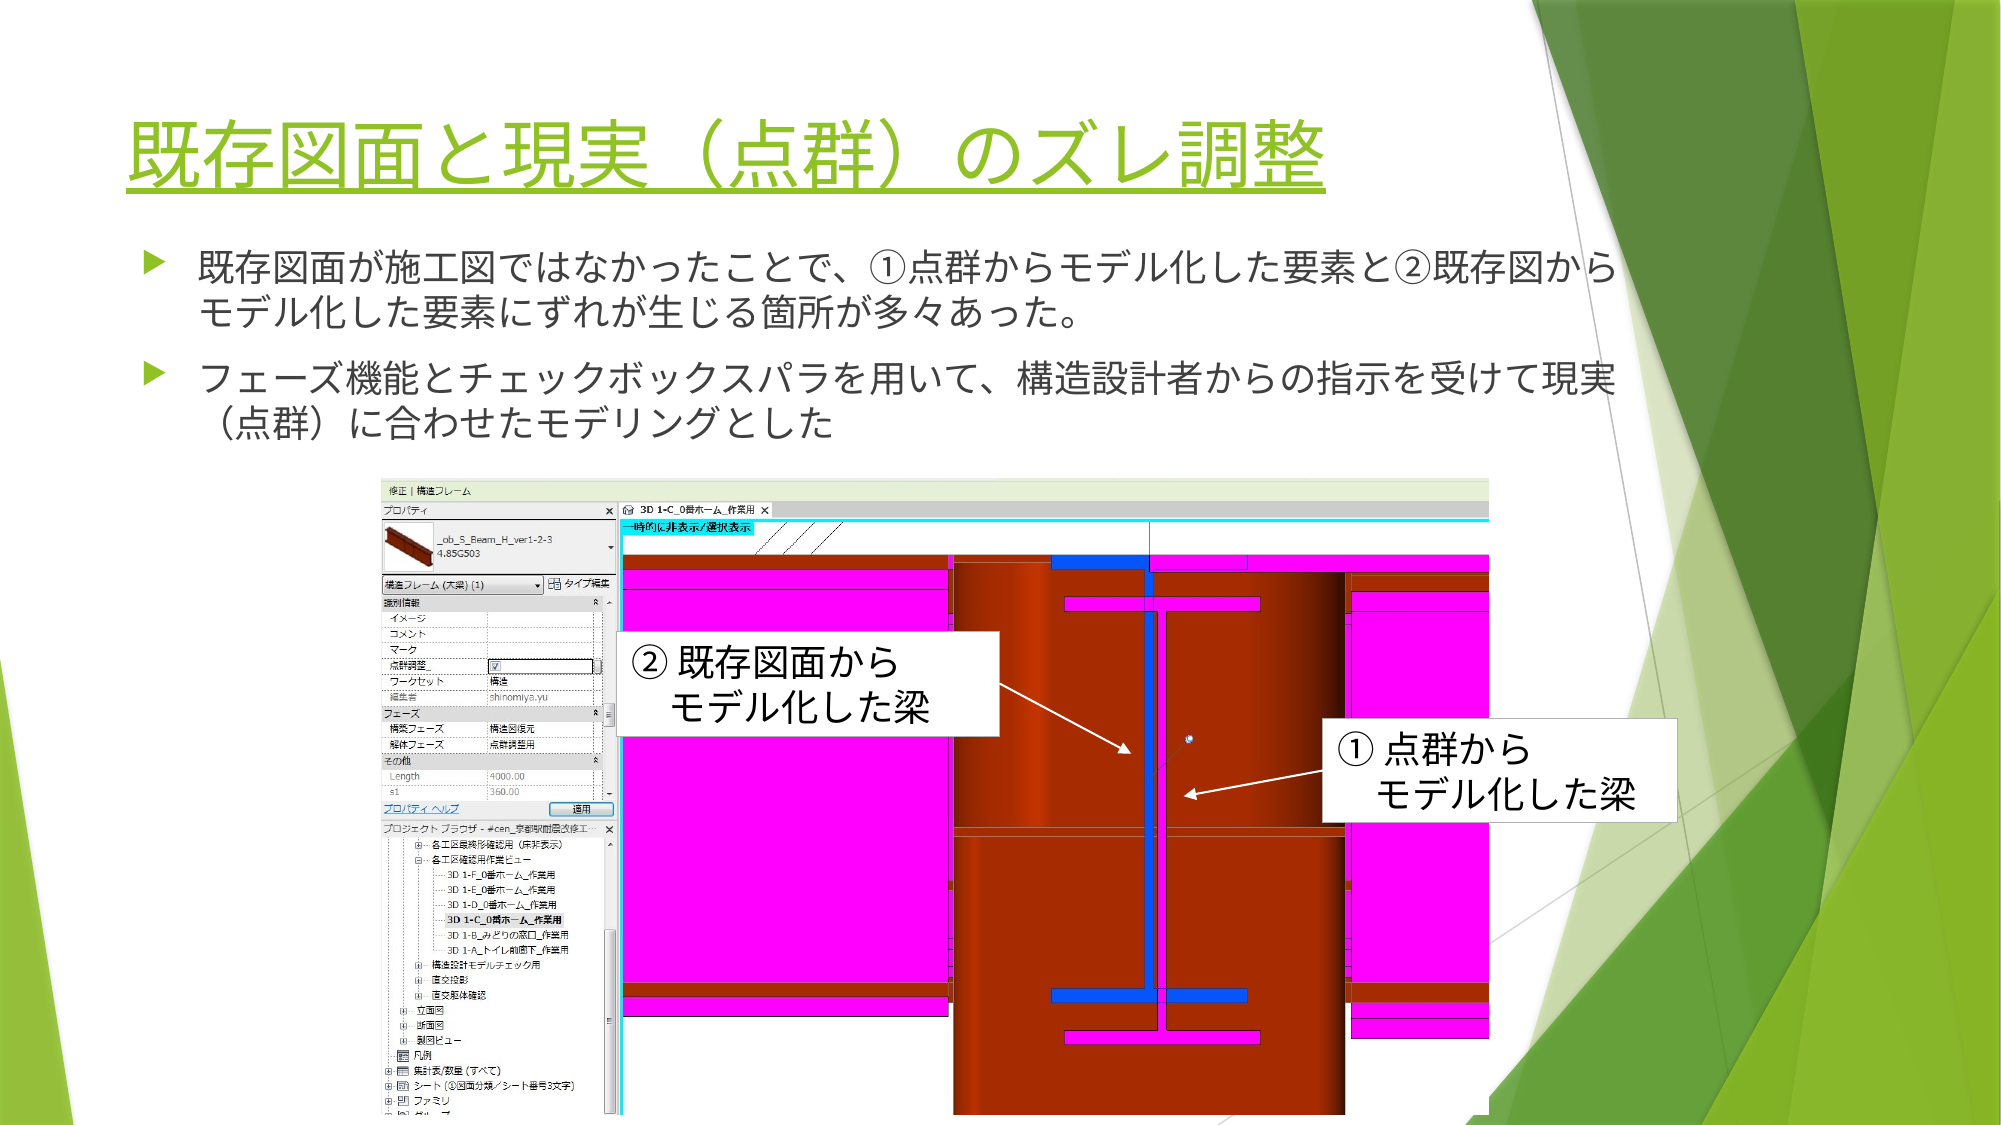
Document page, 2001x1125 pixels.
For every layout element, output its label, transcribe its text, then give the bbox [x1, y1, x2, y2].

picture [380, 477, 1489, 1116]
list 既存図面が施工図ではなかったことで、①点群からモデル化した要素と②既存図からモデル化した要素にずれが生じる箇所が多々あった。 フェーズ機能とチェックボックスパラを用いて、構造設計者からの指示を受けて現実（点群）に合わせたモデリングとした [126, 236, 1655, 495]
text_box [615, 631, 1132, 755]
title 既存図面と現実（点群）のズレ調整 [111, 99, 1522, 317]
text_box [1183, 717, 1678, 825]
